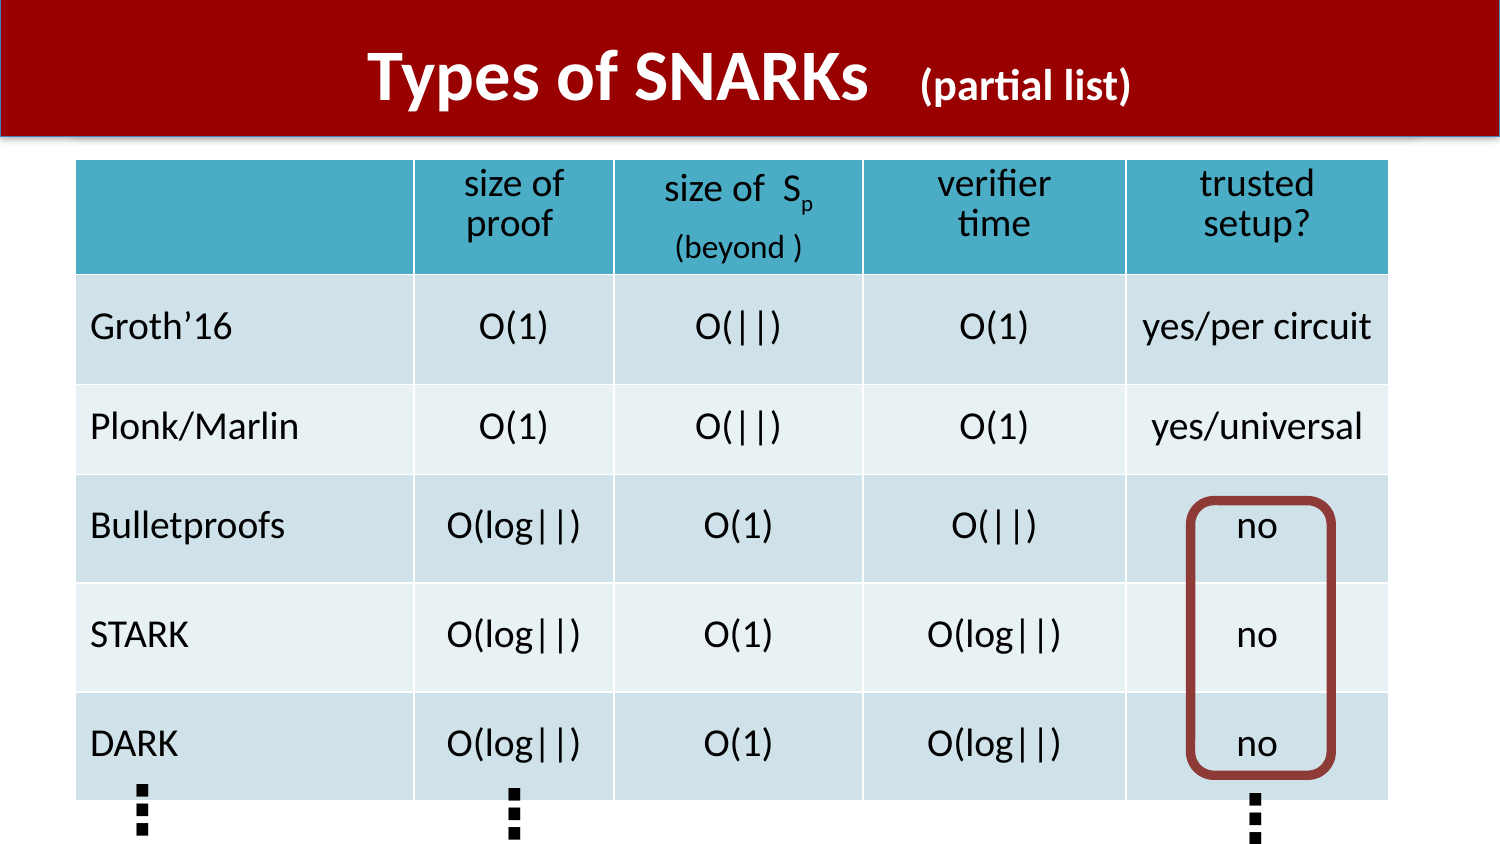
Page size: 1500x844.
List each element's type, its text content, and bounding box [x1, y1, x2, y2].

text_box ⋮ [94, 759, 191, 844]
text_box [1188, 498, 1334, 778]
text_box ⋮ [1207, 777, 1304, 844]
title Types of SNARKs (partial list) [75, 20, 1425, 123]
text_box ⋮ [466, 763, 563, 844]
